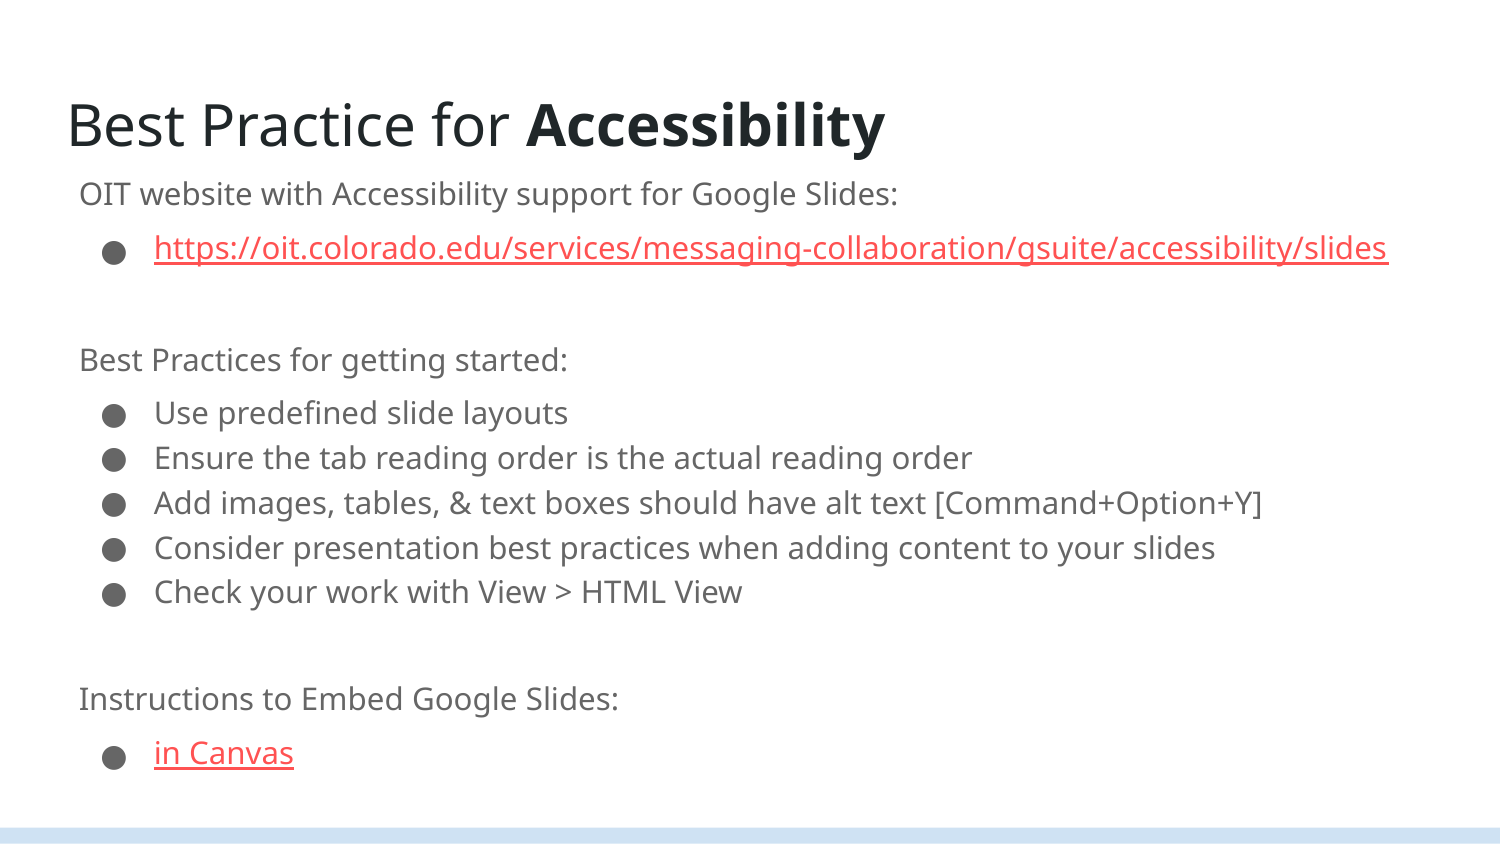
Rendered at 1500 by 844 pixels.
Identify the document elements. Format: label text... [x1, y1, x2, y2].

title Best Practice for Accessibility [51, 72, 1449, 167]
list OIT website with Accessibility support for Google Slides: https://oit.colorado.edu/services/messaging-collaboration/gsuite/accessibility/slides Best Practices for getting started: Use predefined slide layouts Ensure the tab reading order is the actual reading order Add images, tables, & text boxes should have alt text [Command+Option+Y] Consider presentation best practices when adding content to your slides Check your work with View > HTML View Instructions to Embed Google Slides: in Canvas [63, 151, 1462, 712]
